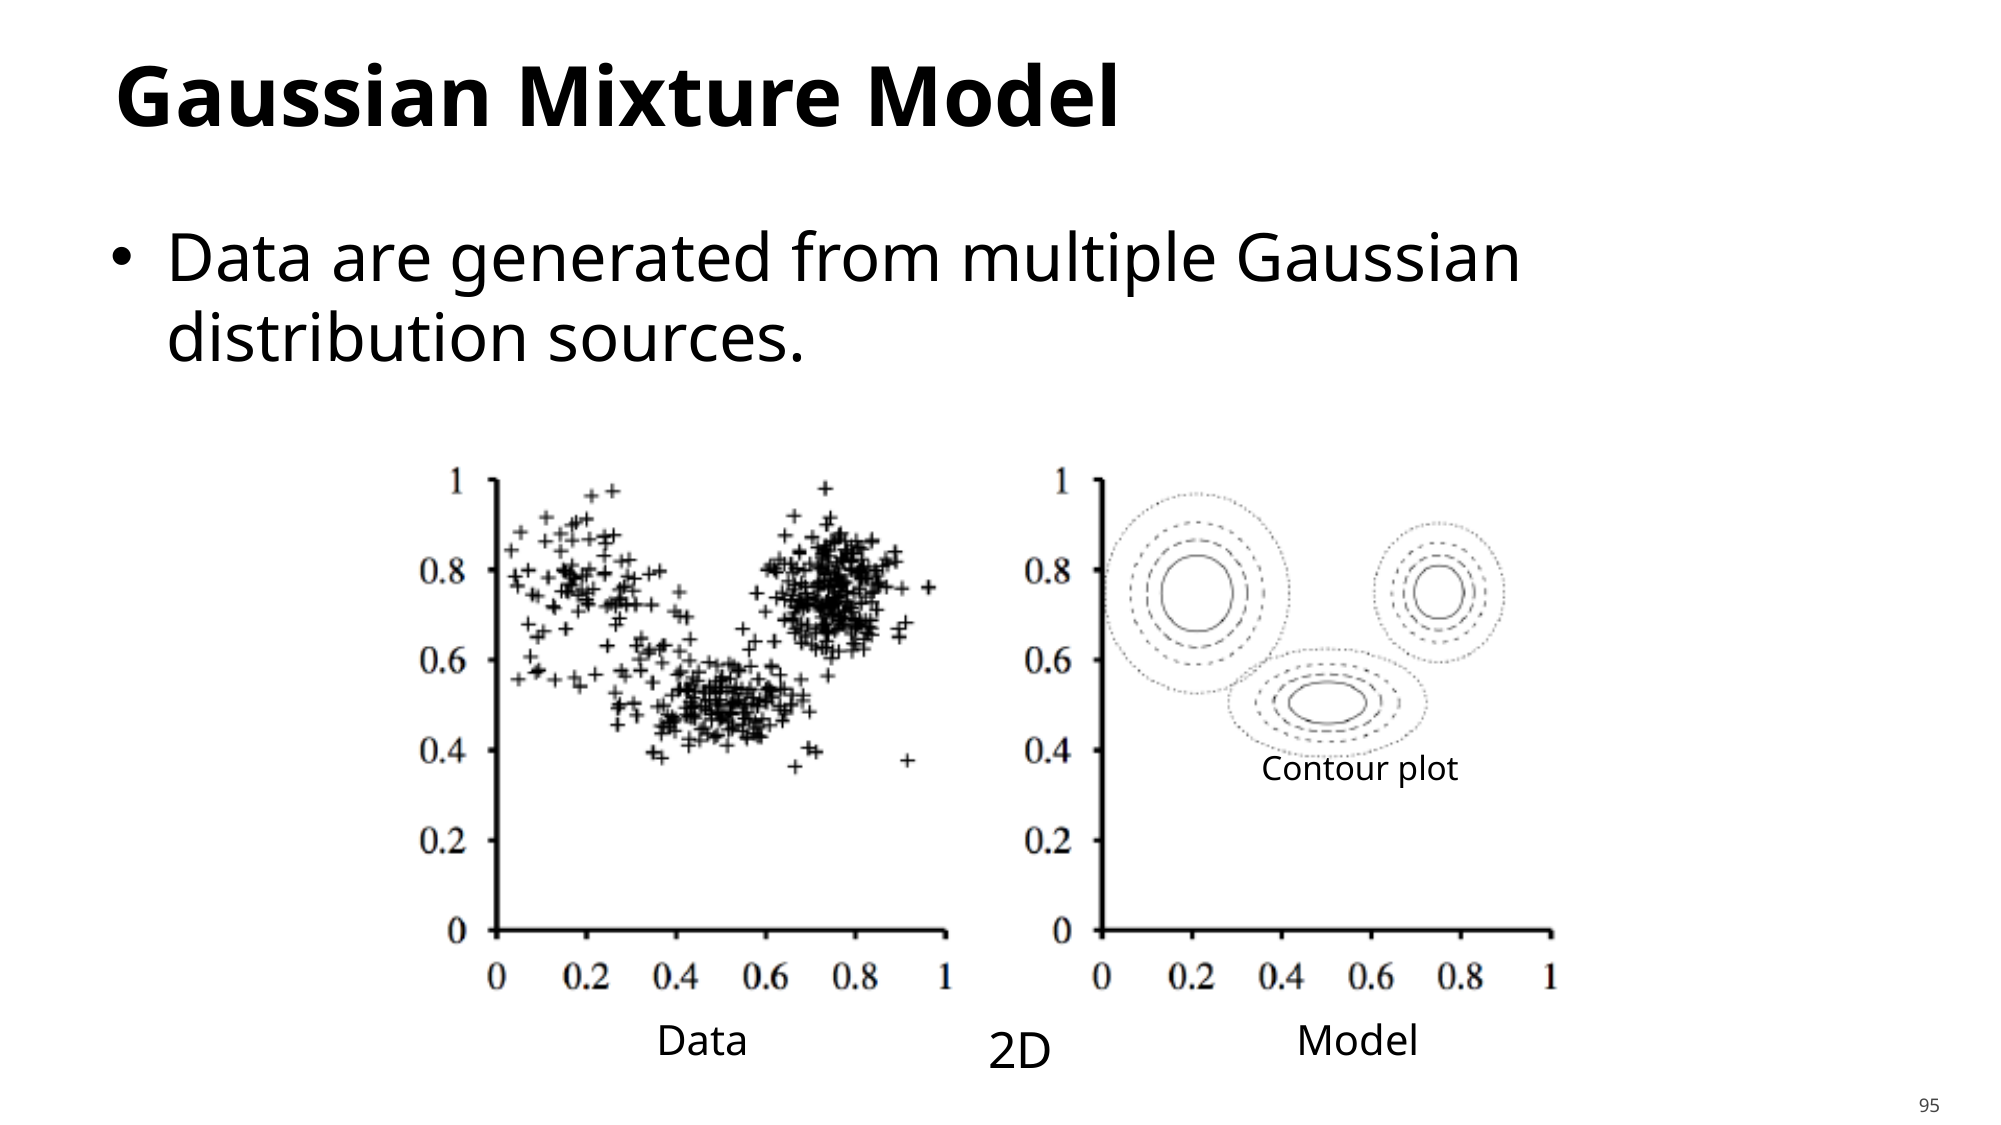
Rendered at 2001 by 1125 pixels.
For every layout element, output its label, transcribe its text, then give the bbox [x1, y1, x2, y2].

list Data are generated from multiple Gaussian distribution sources. [99, 200, 1900, 1075]
text_box 2D [973, 1011, 1068, 1086]
picture [413, 455, 1568, 1000]
slide_number 95 [1794, 1080, 1955, 1125]
text_box Data [641, 1008, 764, 1071]
title Gaussian Mixture Model [99, 12, 1900, 175]
text_box Model [1281, 1008, 1435, 1071]
